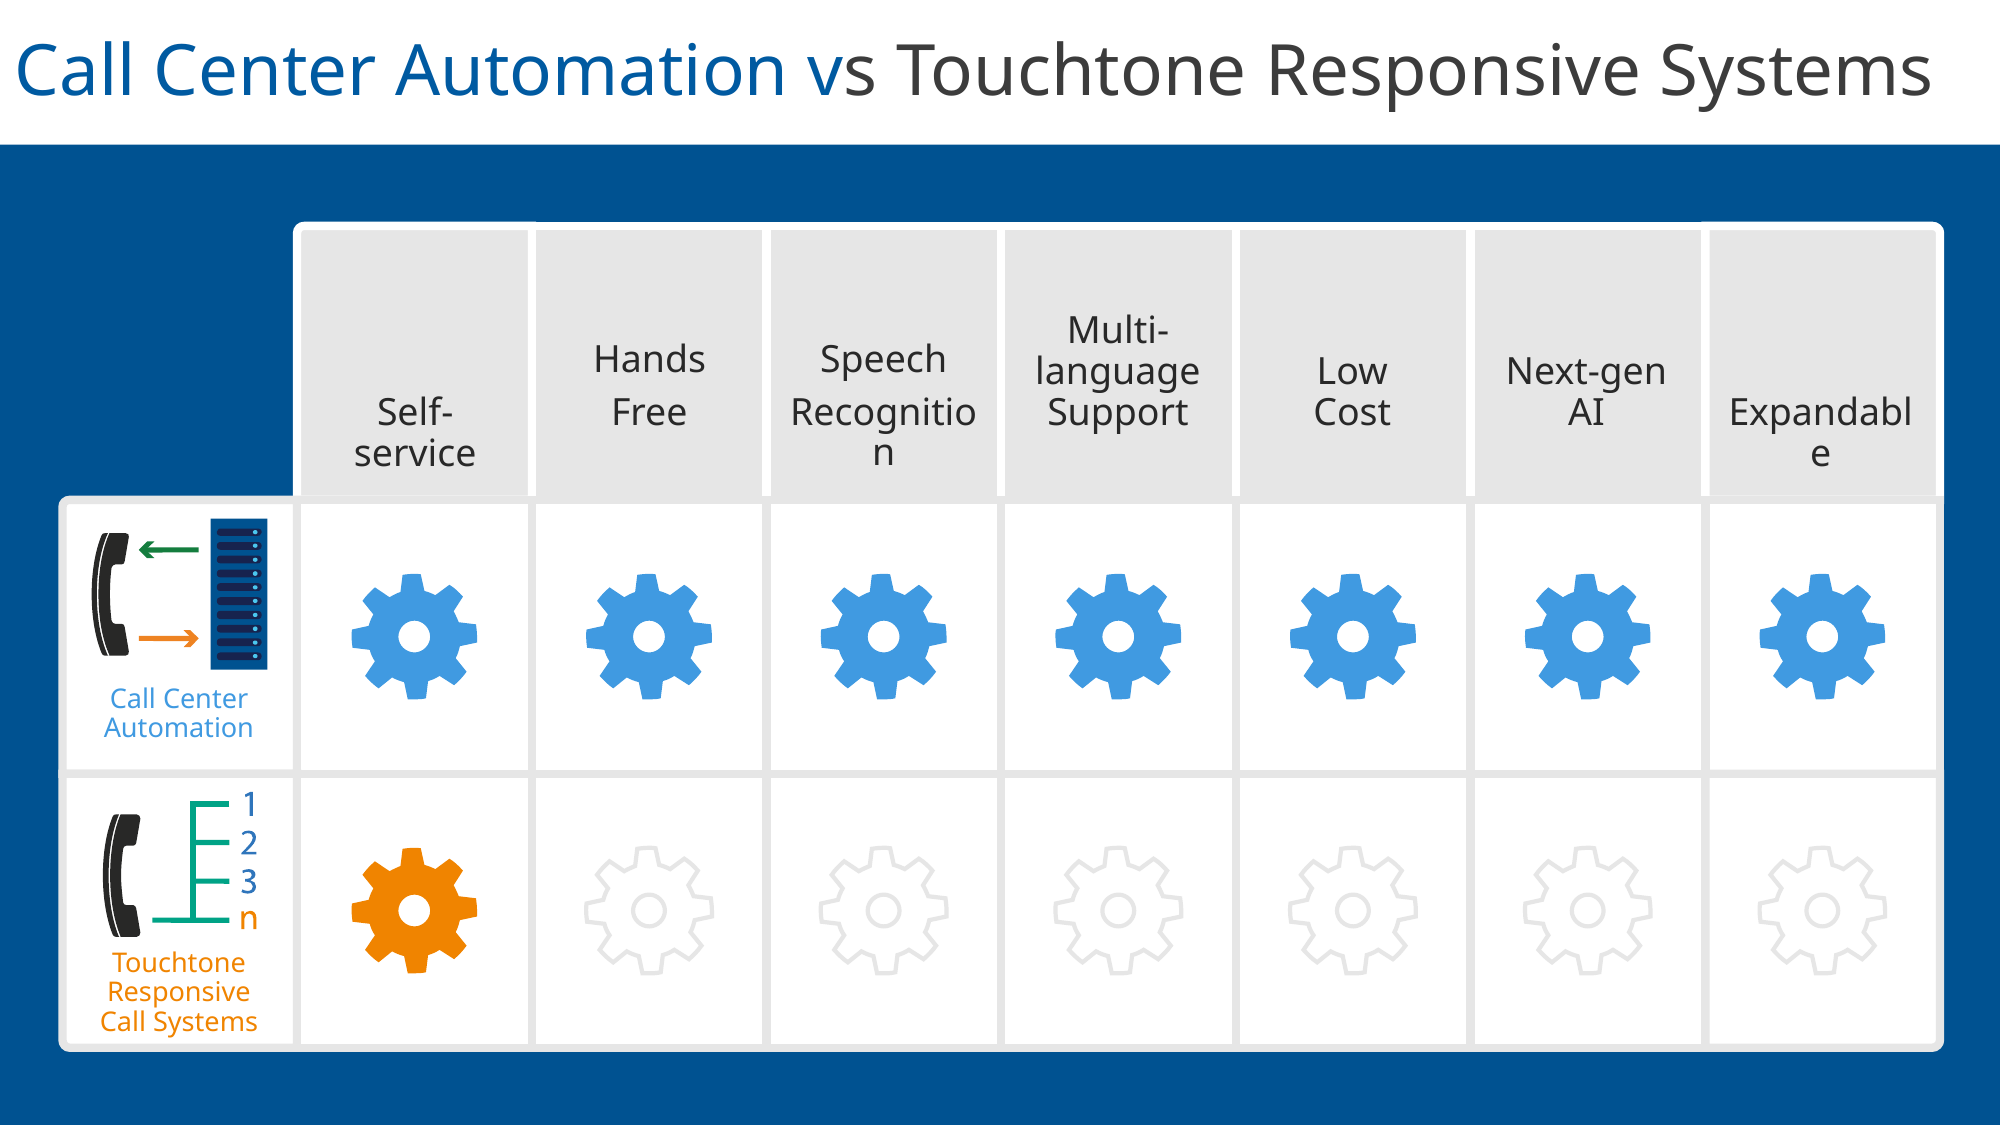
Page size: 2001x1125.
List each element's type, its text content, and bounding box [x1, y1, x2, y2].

text_box Call Center Automation vs Touchtone Responsive Systems [0, 0, 2000, 144]
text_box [0, 144, 2000, 1125]
